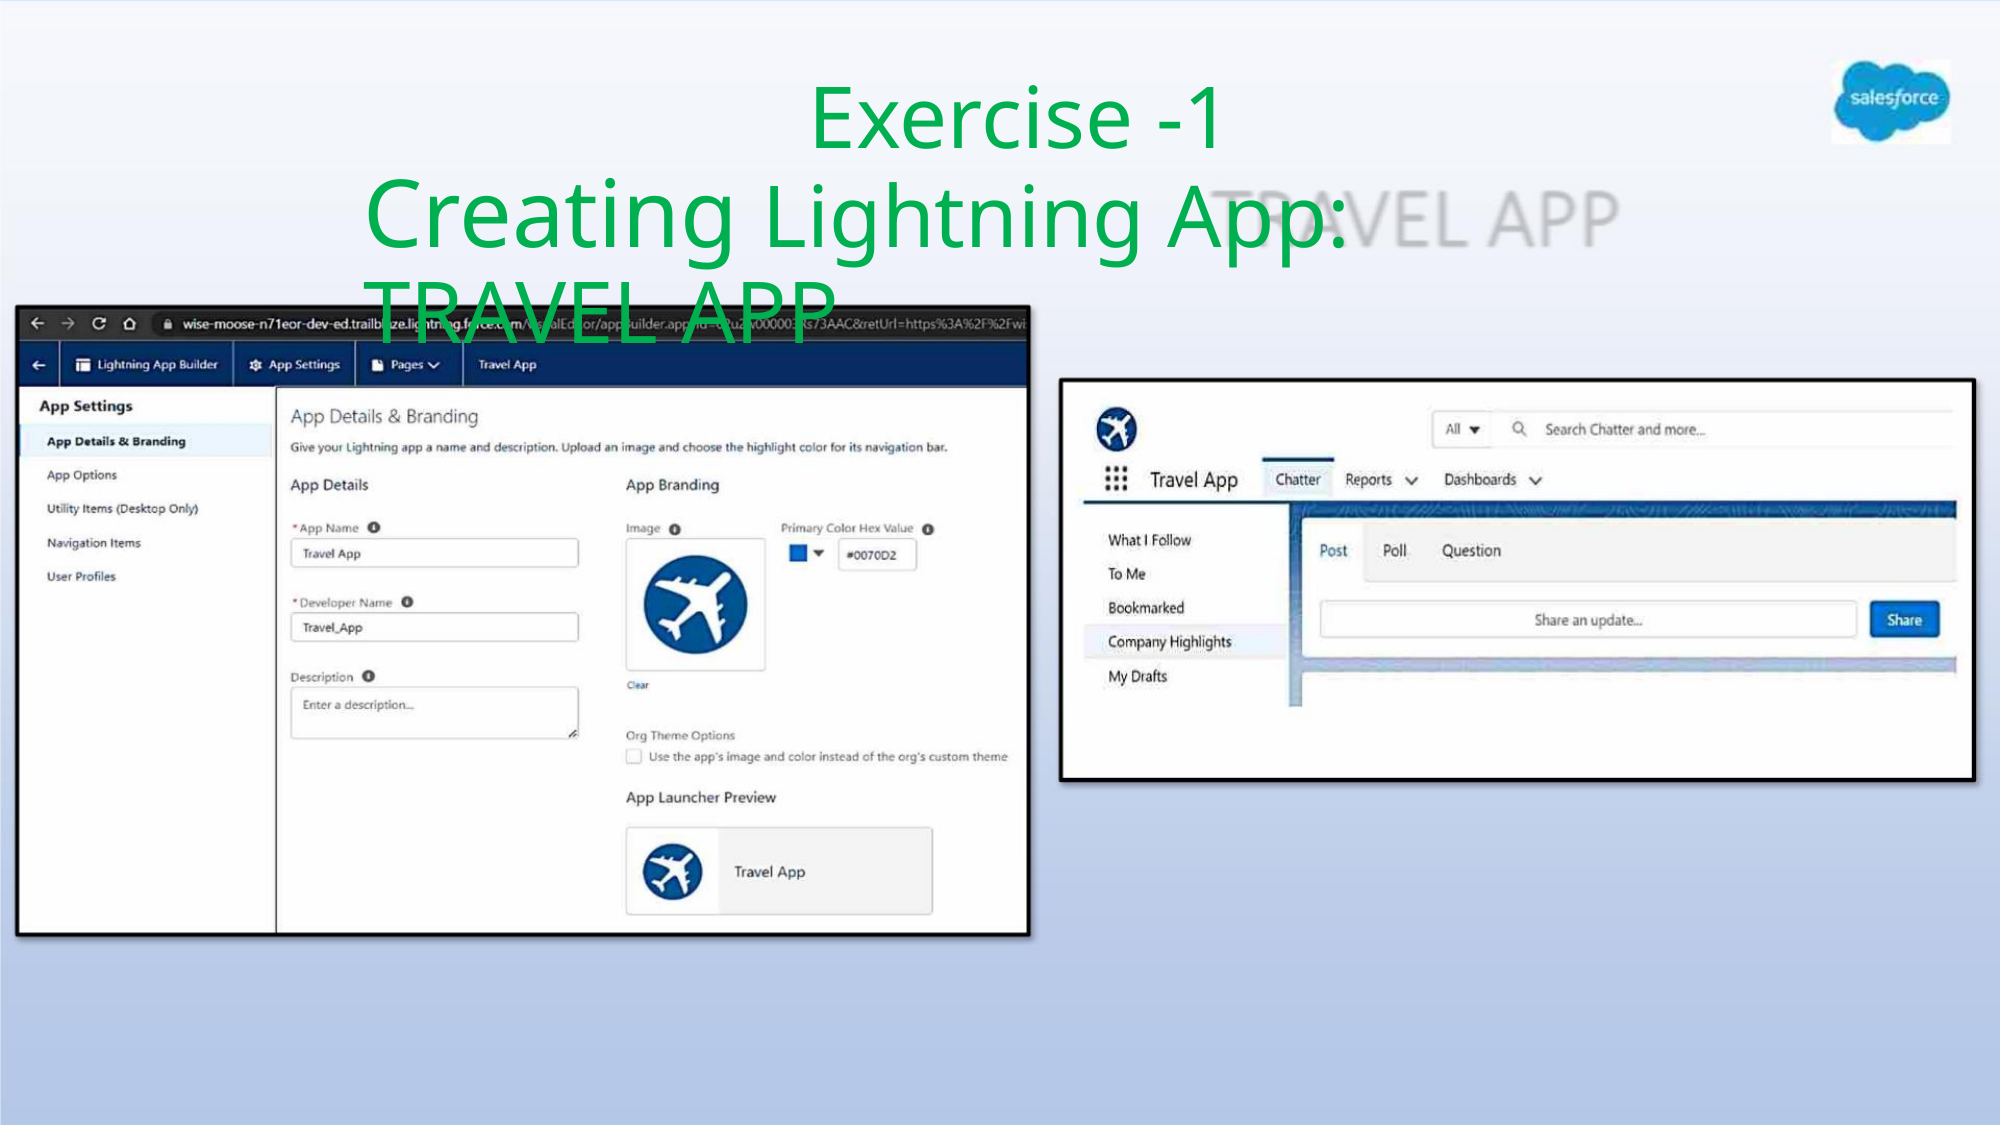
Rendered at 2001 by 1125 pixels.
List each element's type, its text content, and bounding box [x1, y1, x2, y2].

text_box [0, 0, 2000, 1125]
text_box Exercise -1 Creating Lightning App: TRAVEL APP [363, 79, 1647, 361]
